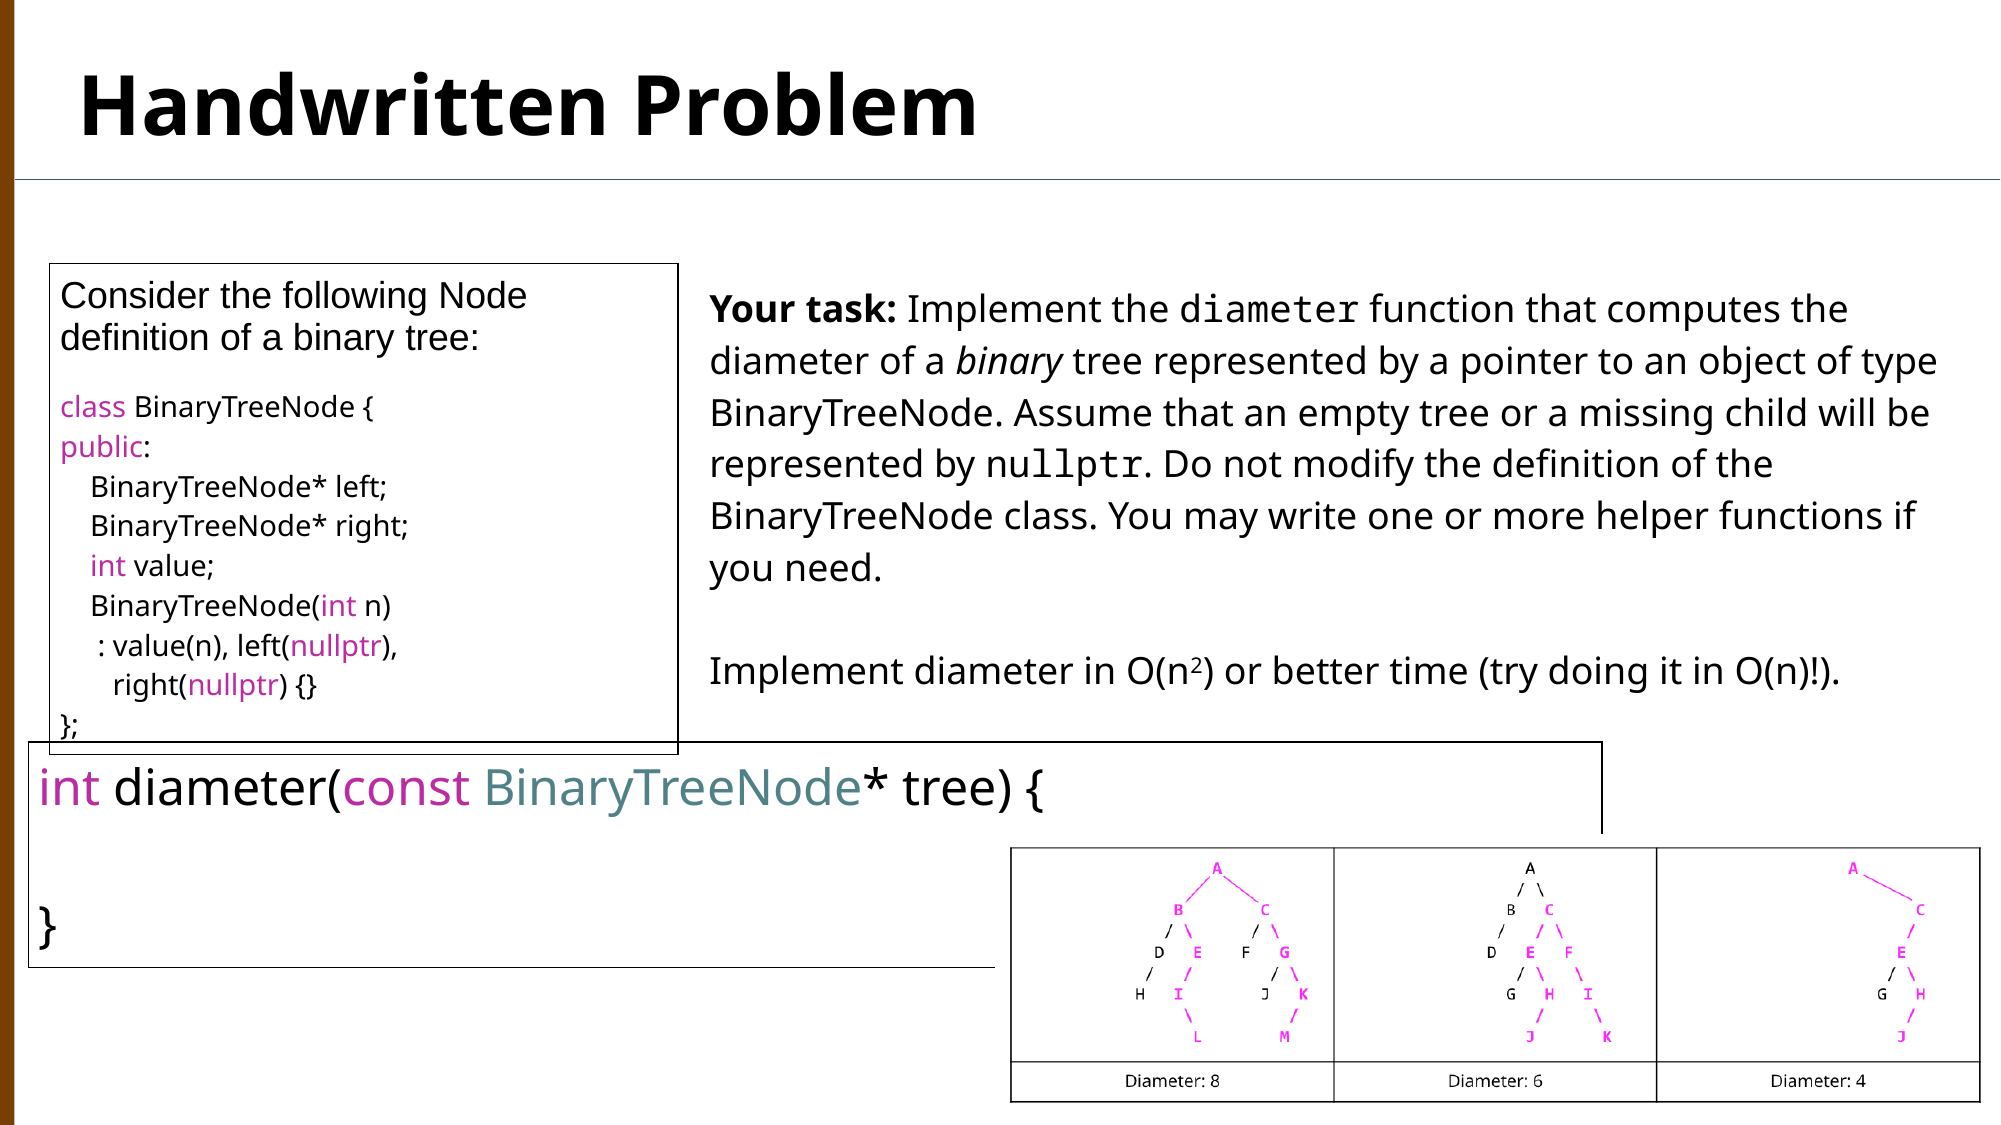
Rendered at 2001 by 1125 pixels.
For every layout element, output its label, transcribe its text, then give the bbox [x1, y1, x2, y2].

text_box Your task: Implement the diameter function that computes the diameter of a binary tree represented by a pointer to an object of type BinaryTreeNode. Assume that an empty tree or a missing child will be represented by nullptr. Do not modify the definition of the BinaryTreeNode class. You may write one or more helper functions if you need. Implement diameter in O(n2) or better time (try doing it in O(n)!). [656, 263, 1972, 673]
picture [995, 834, 1990, 1113]
table_header Consider the following Node definition of a binary tree: class BinaryTreeNode { public: BinaryTreeNode* left; BinaryTreeNode* right; int value; BinaryTreeNode(int n) : value(n), left(nullptr), right(nullptr) {} }; [50, 264, 677, 741]
table_header int diameter(const BinaryTreeNode* tree) { } [29, 743, 1601, 967]
text_box Handwritten Problem [62, 36, 2000, 219]
